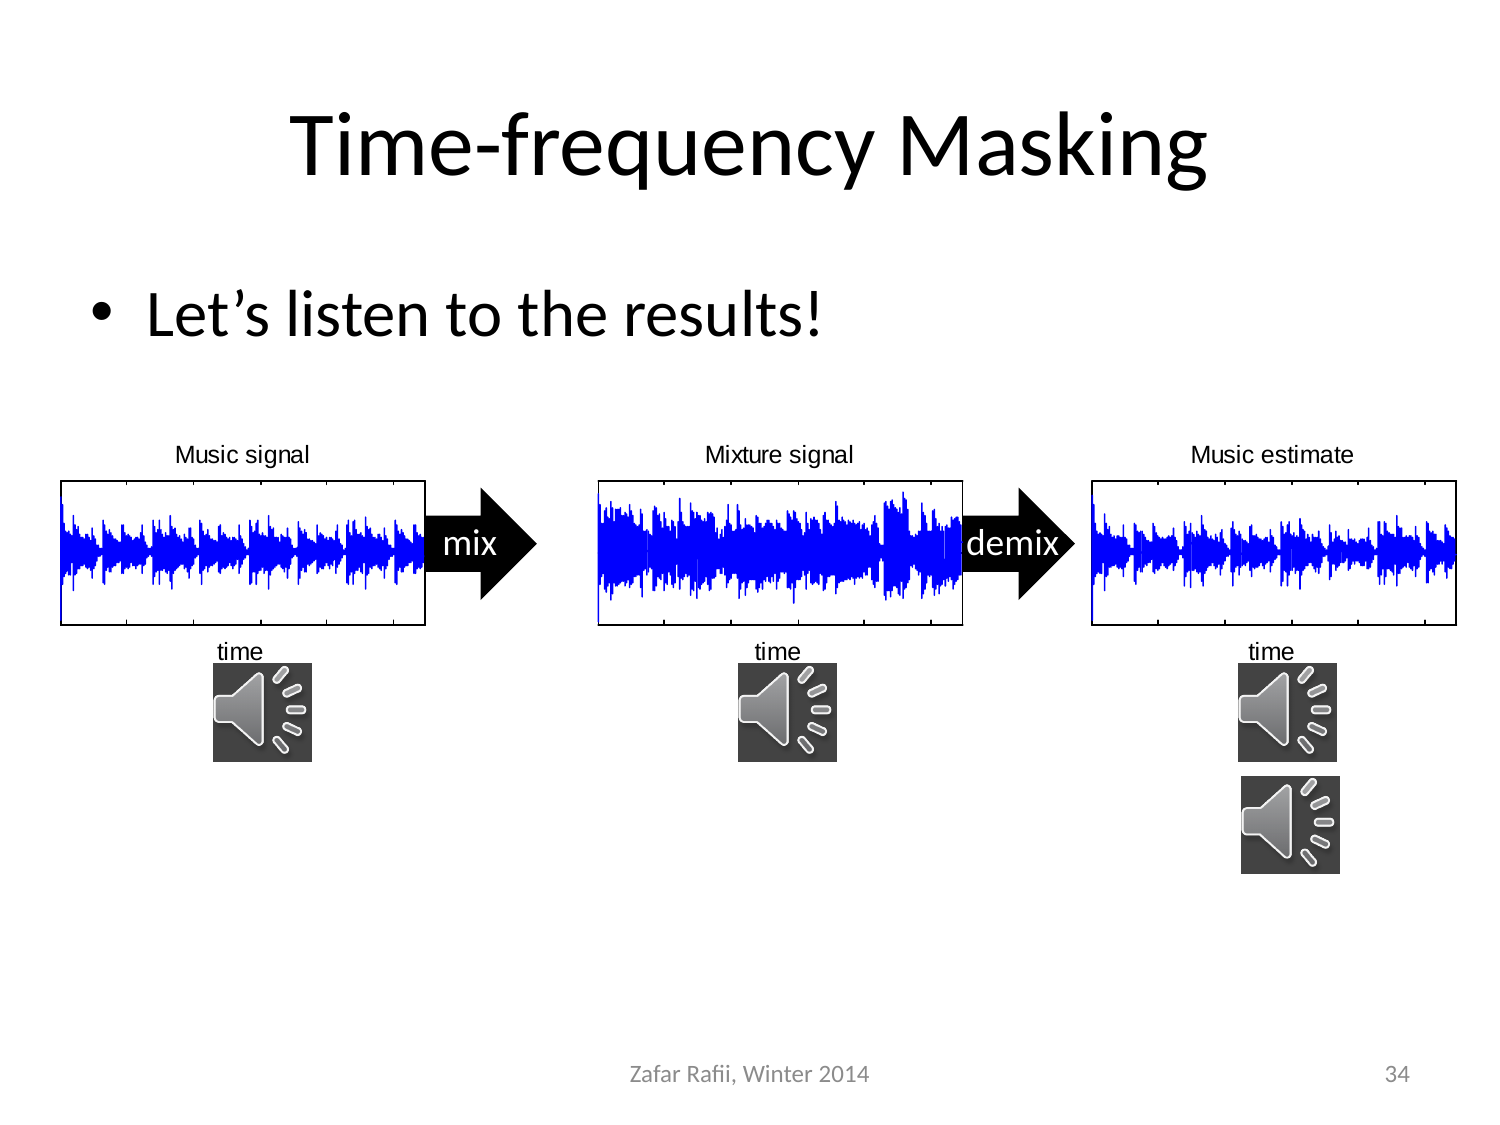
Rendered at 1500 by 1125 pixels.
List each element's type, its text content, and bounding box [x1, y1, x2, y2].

picture [1030, 440, 1500, 763]
picture [0, 440, 469, 763]
title Time-frequency Masking [75, 45, 1425, 233]
picture [1240, 774, 1341, 876]
list Let’s listen to the results! [75, 262, 1425, 485]
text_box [424, 487, 532, 601]
slide_number 34 [1074, 1042, 1425, 1103]
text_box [1010, 487, 1076, 601]
footer Zafar Rafii, Winter 2014 [512, 1042, 988, 1103]
picture [537, 440, 1007, 763]
list Let’s listen to the results! [75, 610, 1425, 1005]
